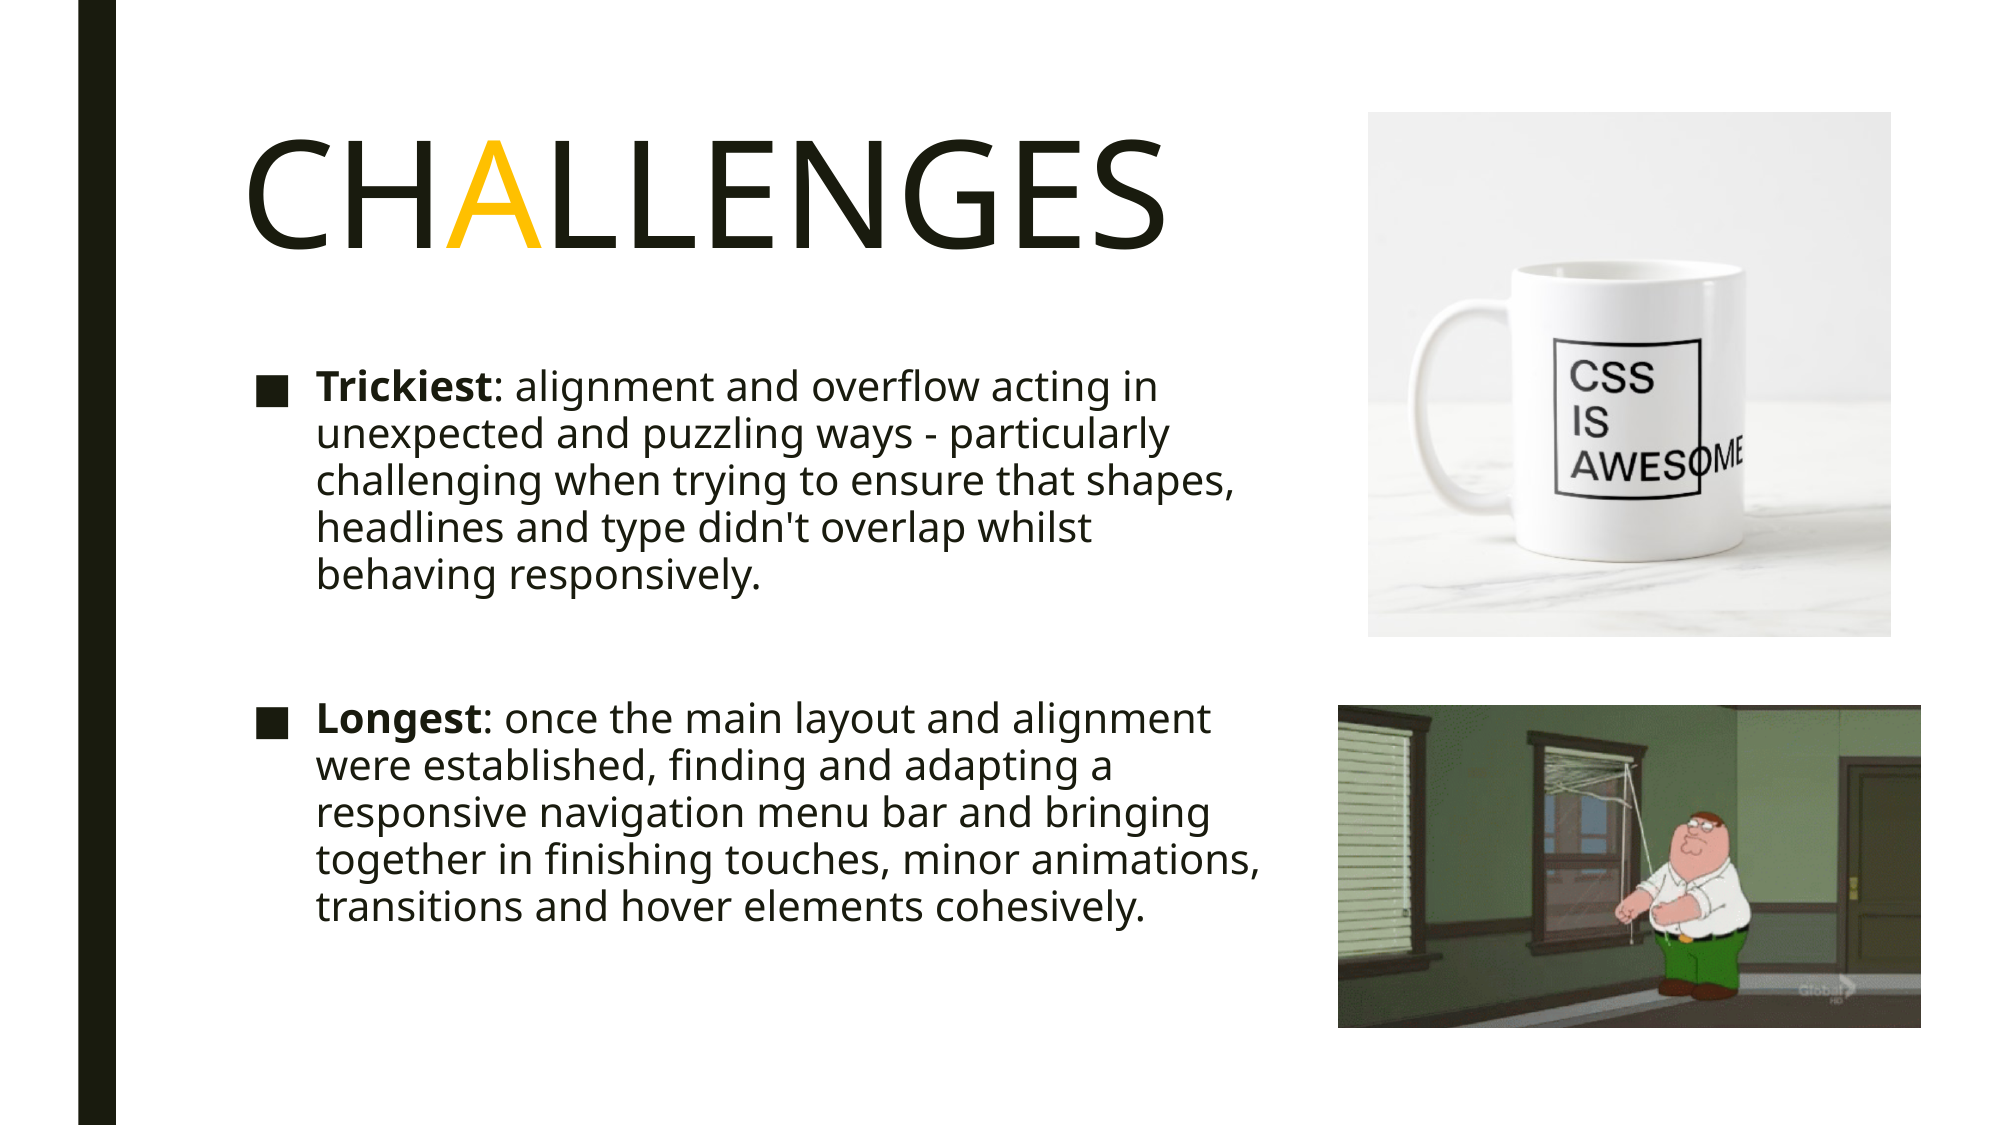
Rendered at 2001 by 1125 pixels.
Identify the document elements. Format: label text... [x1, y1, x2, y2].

list Trickiest: alignment and overflow acting in unexpected and puzzling ways - particularly challenging when trying to ensure that shapes, headlines and type didn't overlap whilst behaving responsively. Longest: once the main layout and alignment were established, finding and adapting a responsive navigation menu bar and bringing together in finishing touches, minor animations, transitions and hover elements cohesively. [237, 356, 1279, 1108]
picture [1338, 705, 1921, 1028]
title CHALLENGES [225, 112, 1368, 357]
picture [1368, 112, 1891, 638]
